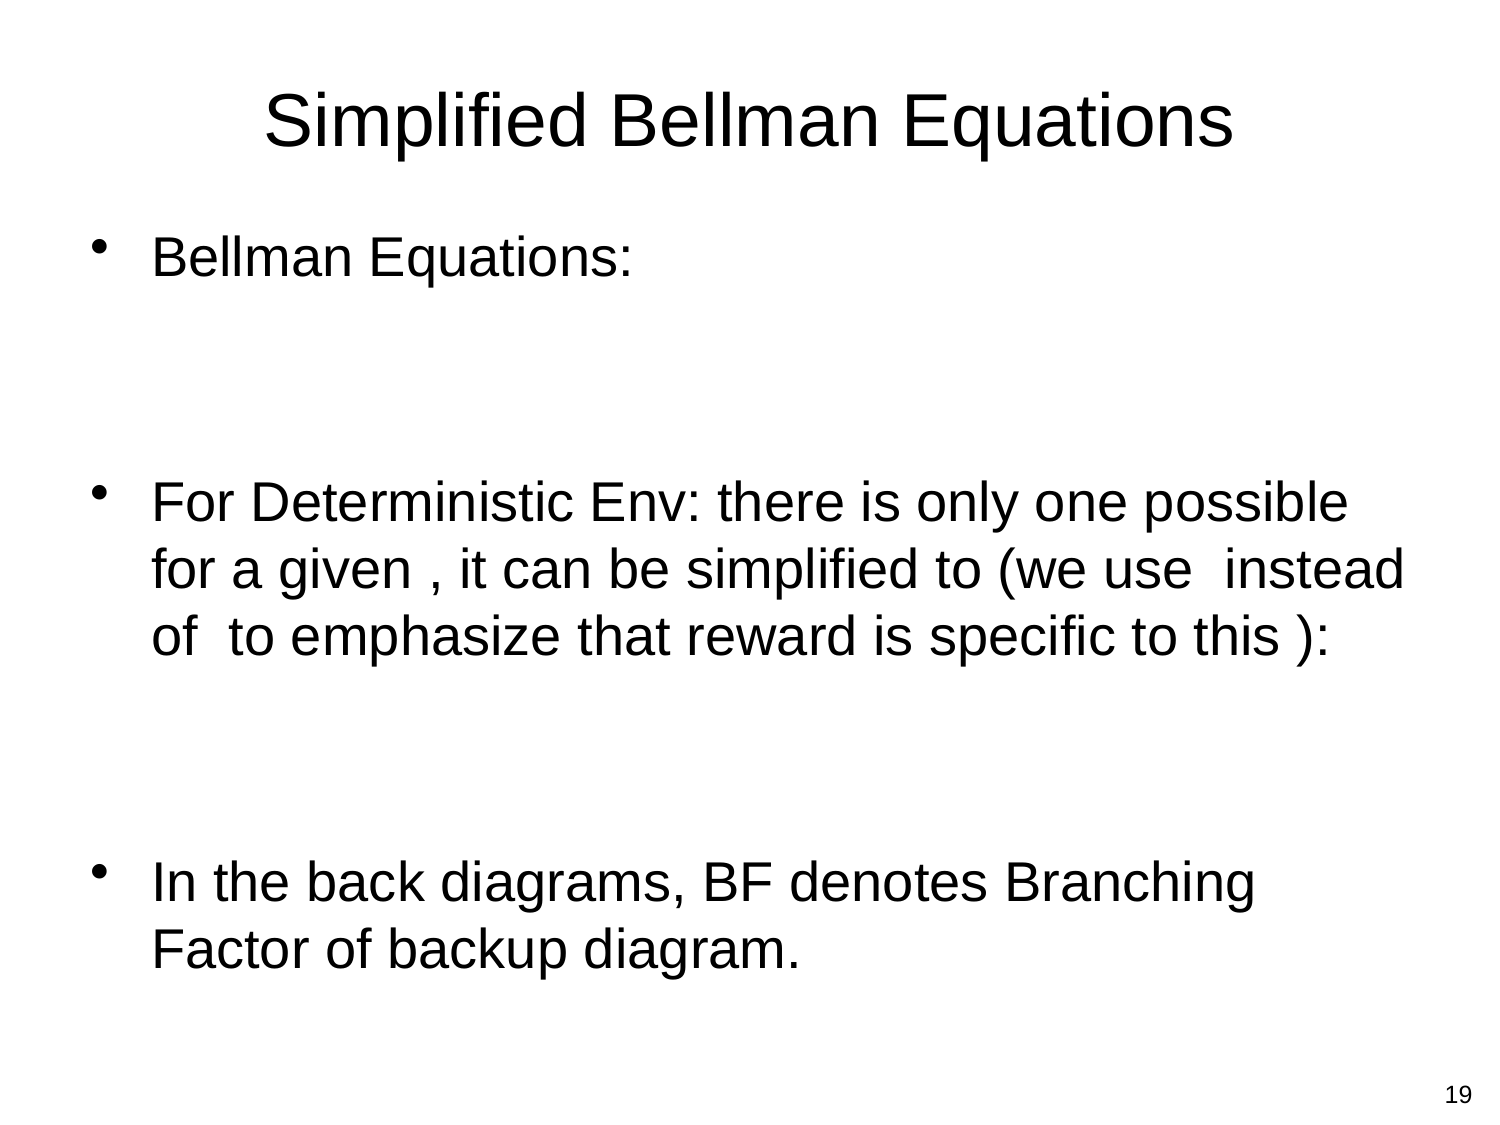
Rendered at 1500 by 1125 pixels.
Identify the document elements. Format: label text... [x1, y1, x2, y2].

title Simplified Bellman Equations [49, 44, 1451, 188]
slide_number 19 [1137, 1070, 1488, 1112]
